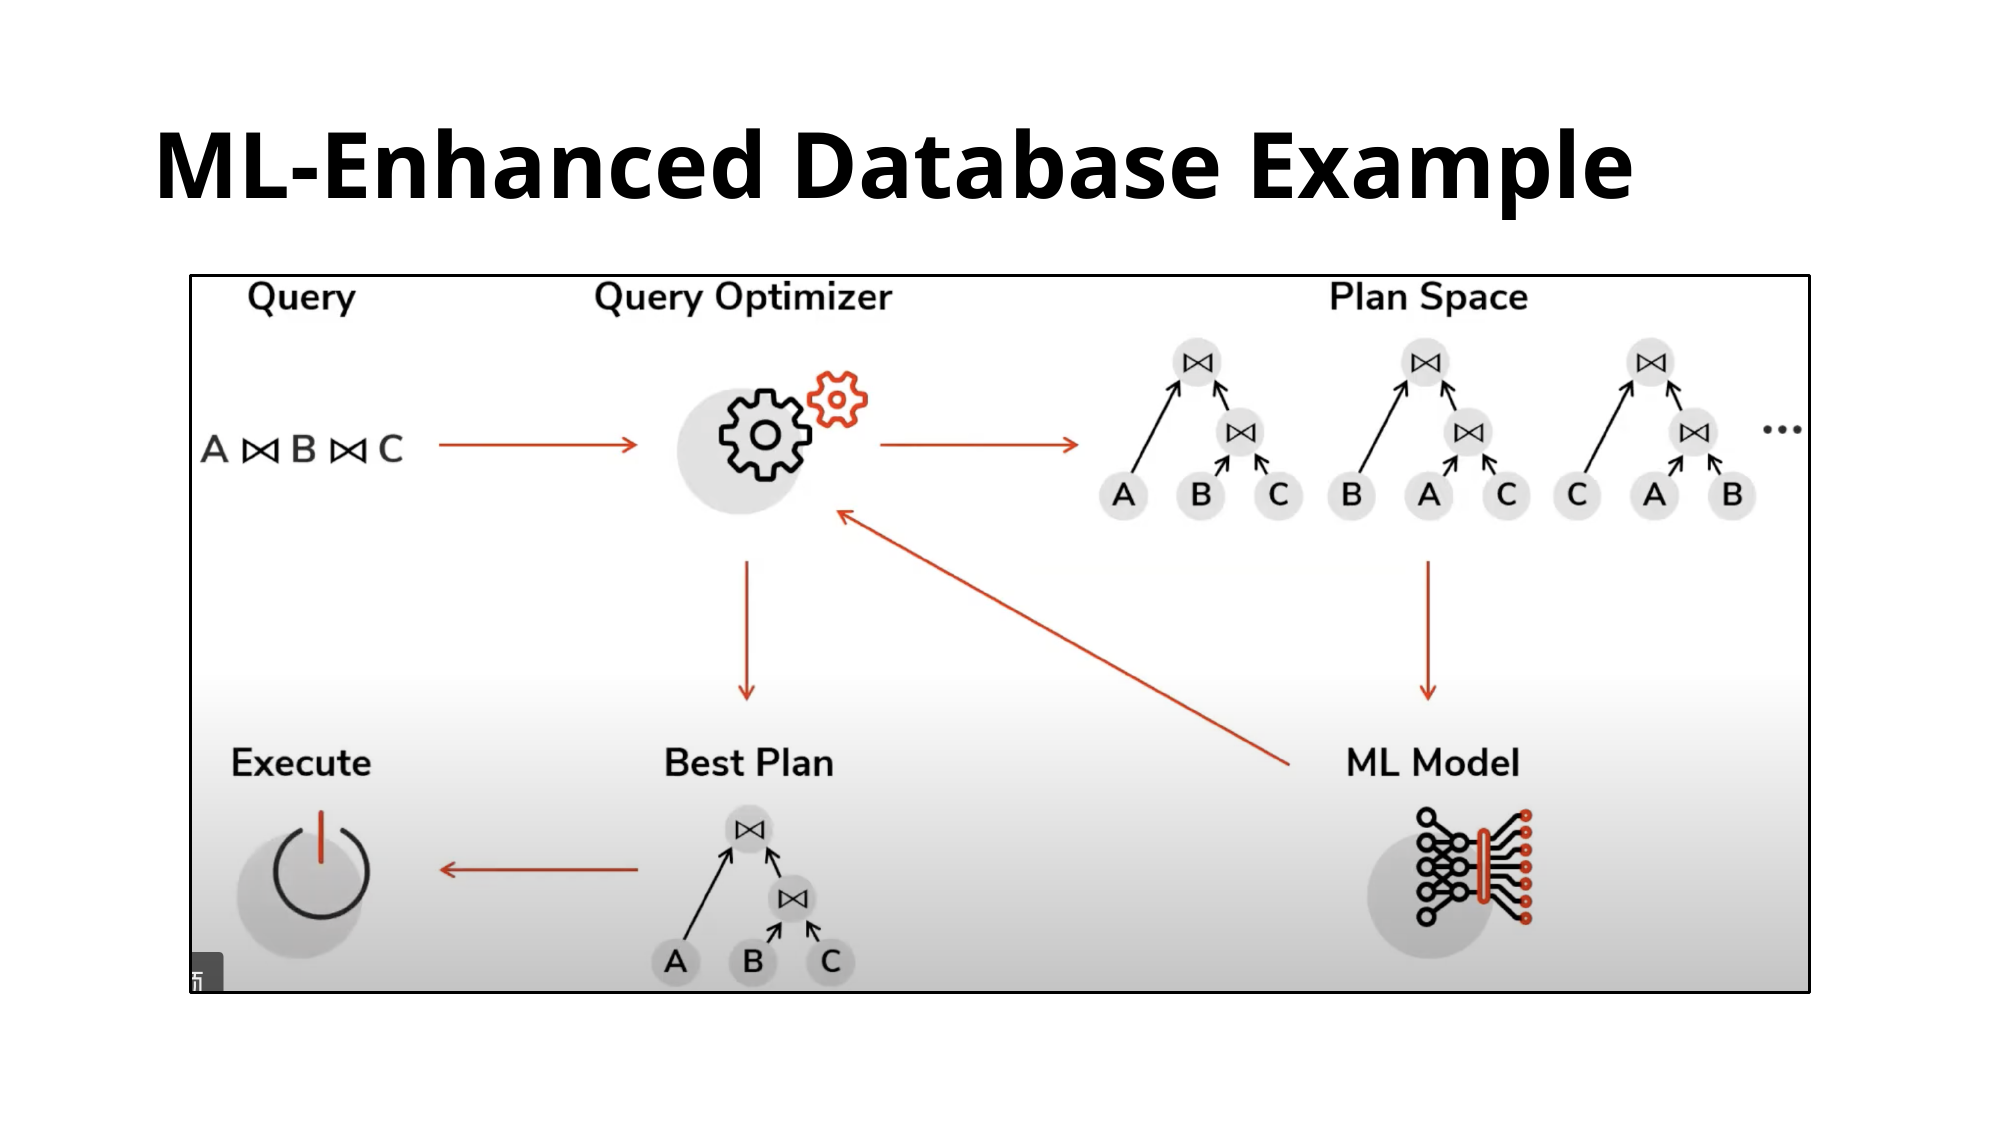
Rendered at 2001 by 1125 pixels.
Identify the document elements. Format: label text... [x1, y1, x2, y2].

title ML-Enhanced Database Example [137, 59, 1863, 278]
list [192, 277, 1808, 992]
